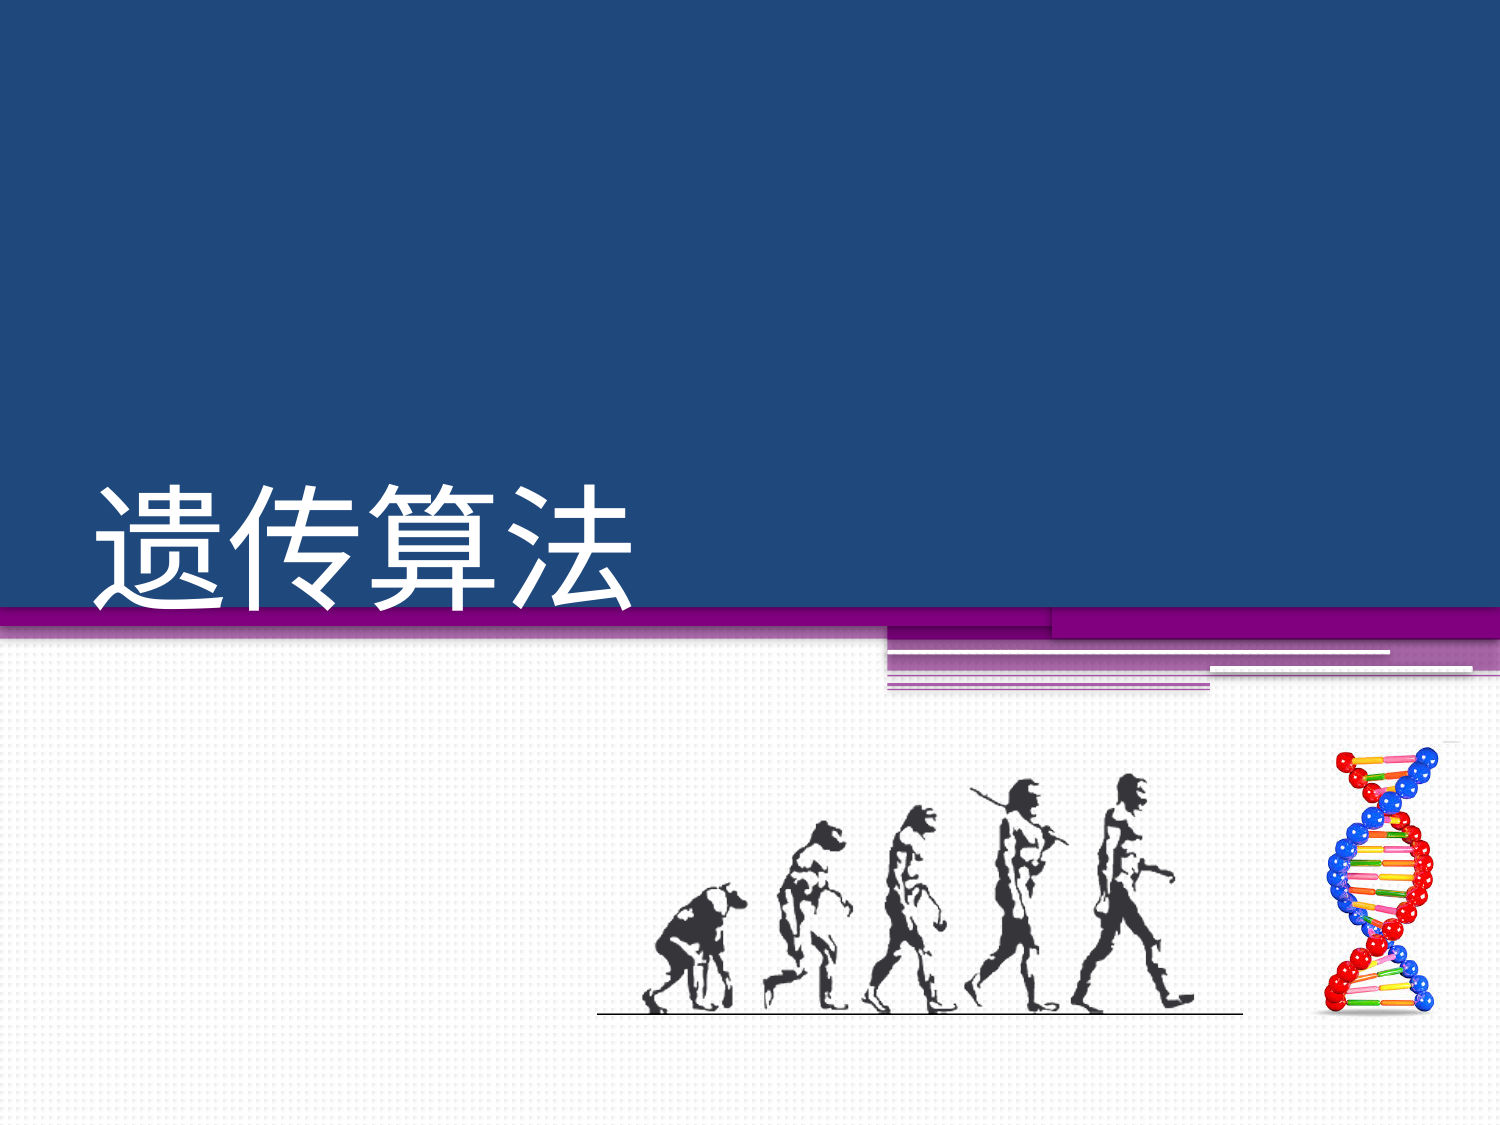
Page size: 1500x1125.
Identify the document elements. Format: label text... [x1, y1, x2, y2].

title 遗传算法 [74, 393, 1463, 636]
picture [597, 761, 1244, 1015]
picture [1304, 738, 1462, 1021]
